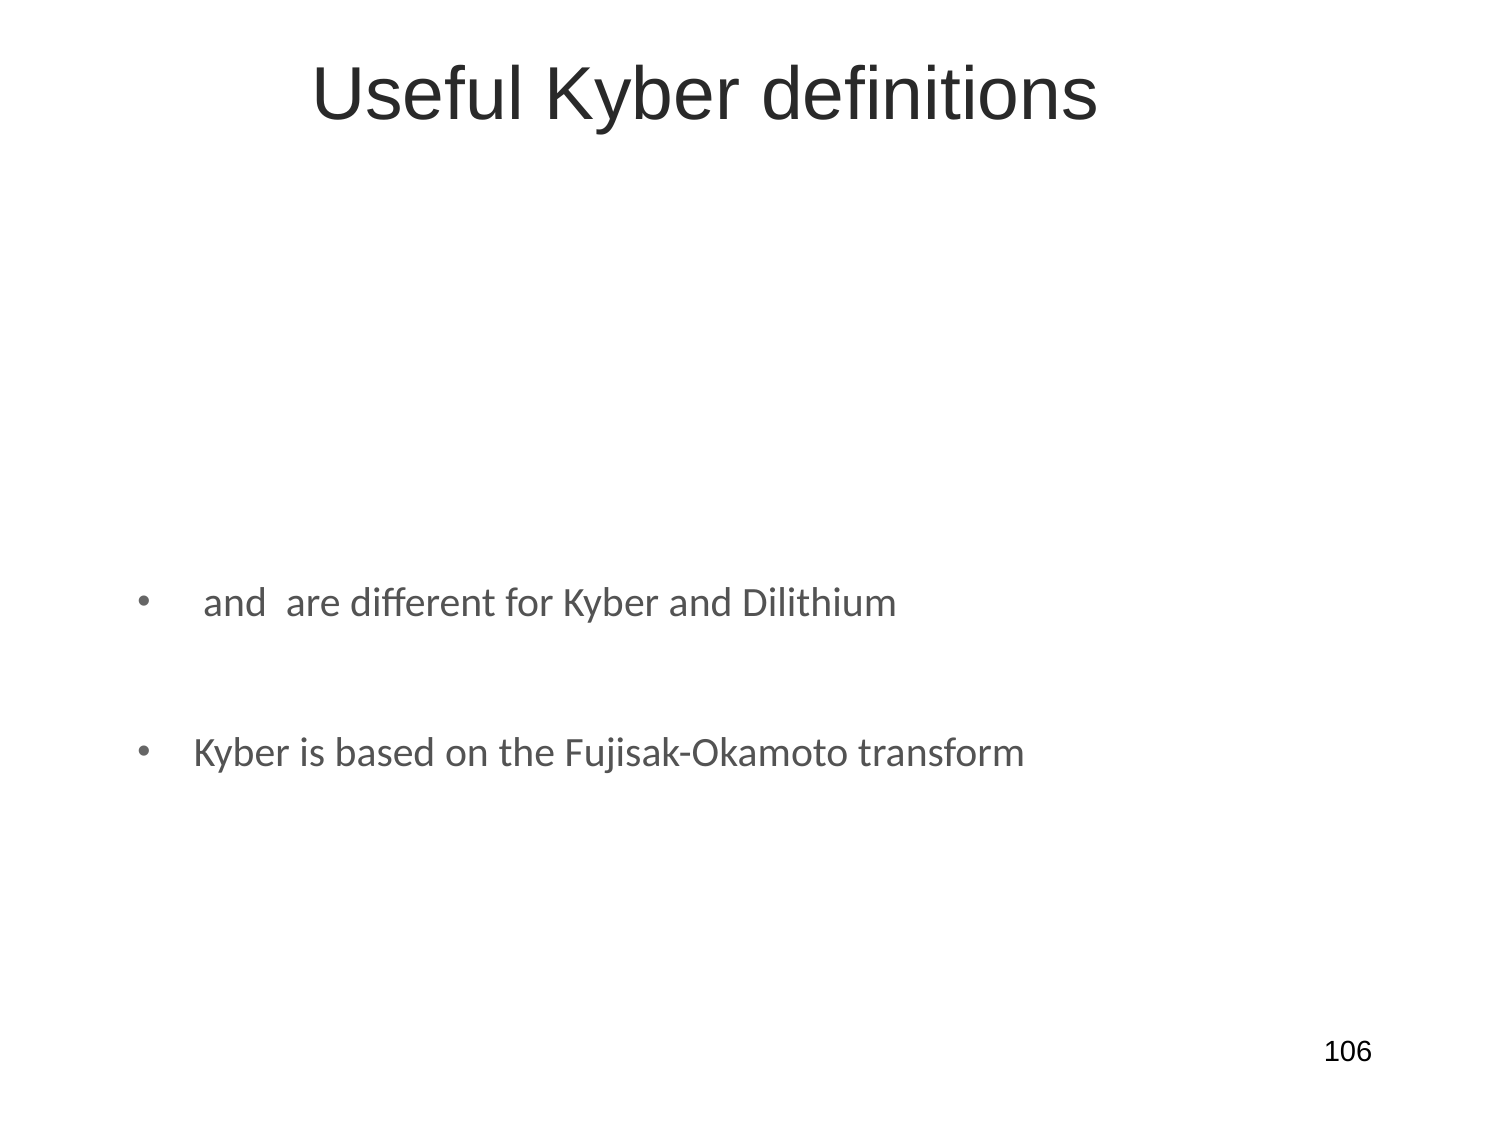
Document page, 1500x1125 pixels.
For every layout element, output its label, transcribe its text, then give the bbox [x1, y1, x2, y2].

text_box Useful Kyber definitions [50, 0, 1361, 190]
slide_number 106 [1074, 1024, 1388, 1101]
